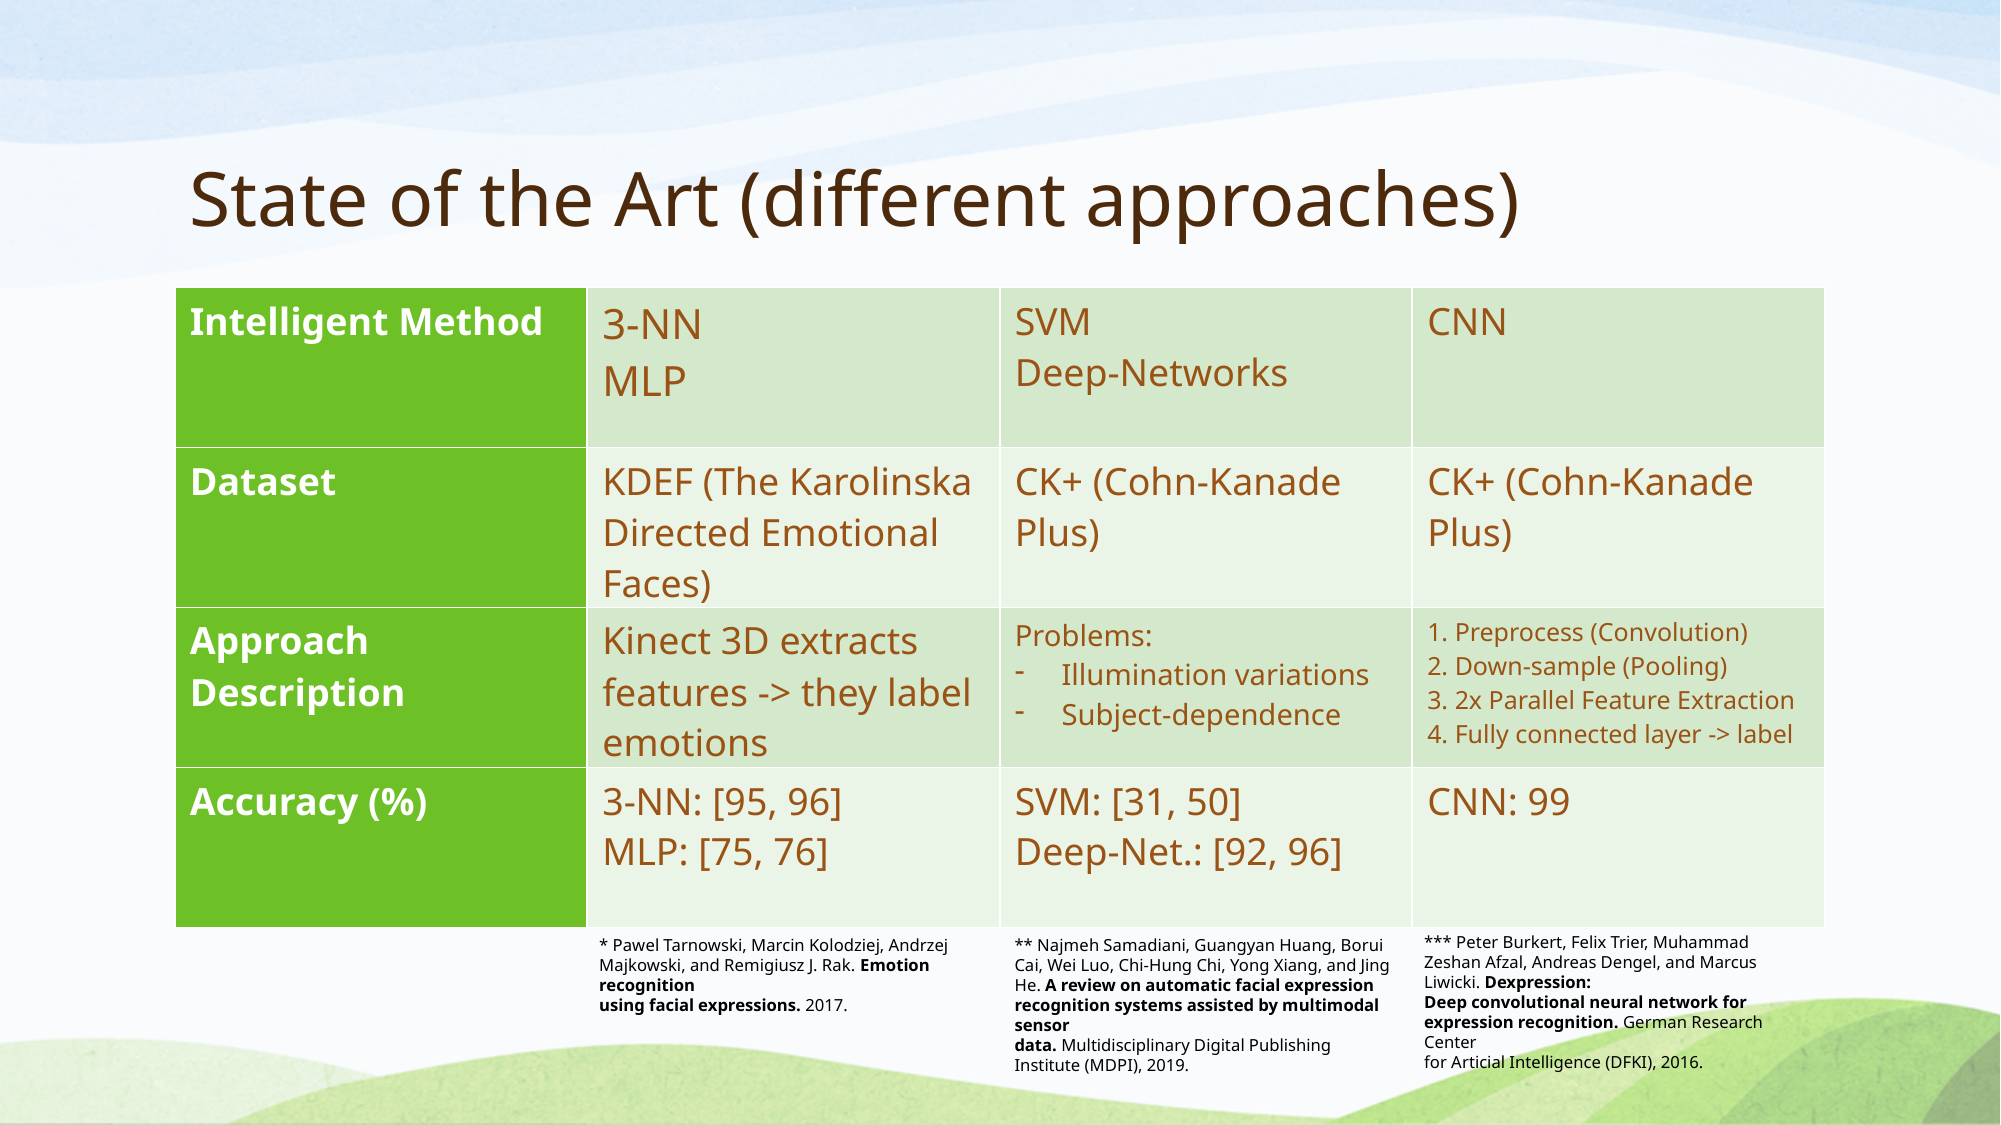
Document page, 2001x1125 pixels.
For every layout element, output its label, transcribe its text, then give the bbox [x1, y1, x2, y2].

table_cell 1. Preprocess (Convolution) 2. Down-sample (Pooling) 3. 2x Parallel Feature Extraction 4. Fully connected layer -> label [1413, 608, 1824, 767]
table_cell Approach Description [176, 608, 586, 767]
table_cell Problems: Illumination variations Subject-dependence [1001, 608, 1411, 767]
table_header Intelligent Method [176, 288, 586, 447]
text_box ** Najmeh Samadiani, Guangyan Huang, Borui Cai, Wei Luo, Chi-Hung Chi, Yong Xiang, and Jing He. A review on automatic facial expression recognition systems assisted by multimodal sensor data. Multidisciplinary Digital Publishing Institute (MDPI), 2019. [999, 927, 1410, 1082]
table_cell Accuracy (%) [176, 768, 586, 927]
table_cell CNN: 99 [1413, 768, 1824, 924]
table_header SVM Deep-Networks [1001, 288, 1411, 447]
table_cell CK+ (Cohn-Kanade Plus) [1001, 448, 1411, 607]
text_box *** Peter Burkert, Felix Trier, Muhammad Zeshan Afzal, Andreas Dengel, and Marcus Liwicki. Dexpression: Deep convolutional neural network for expression recognition. German Research Center for Articial Intelligence (DFKI), 2016. [1409, 924, 1825, 1080]
table_cell CK+ (Cohn-Kanade Plus) [1413, 448, 1824, 607]
table_cell 3-NN: [95, 96] MLP: [75, 76] [588, 768, 999, 927]
title State of the Art (different approaches) [174, 50, 1825, 250]
table_cell KDEF (The Karolinska Directed Emotional Faces) [588, 448, 999, 607]
table_cell Dataset [176, 448, 586, 607]
table_header 3-NN MLP [588, 288, 999, 447]
table_cell Kinect 3D extracts features -> they label emotions [588, 608, 999, 767]
text_box * Pawel Tarnowski, Marcin Kolodziej, Andrzej Majkowski, and Remigiusz J. Rak. Emotion recognition using facial expressions. 2017. [584, 928, 999, 1023]
table_header CNN [1413, 288, 1824, 447]
table_cell SVM: [31, 50] Deep-Net.: [92, 96] [1001, 768, 1411, 927]
